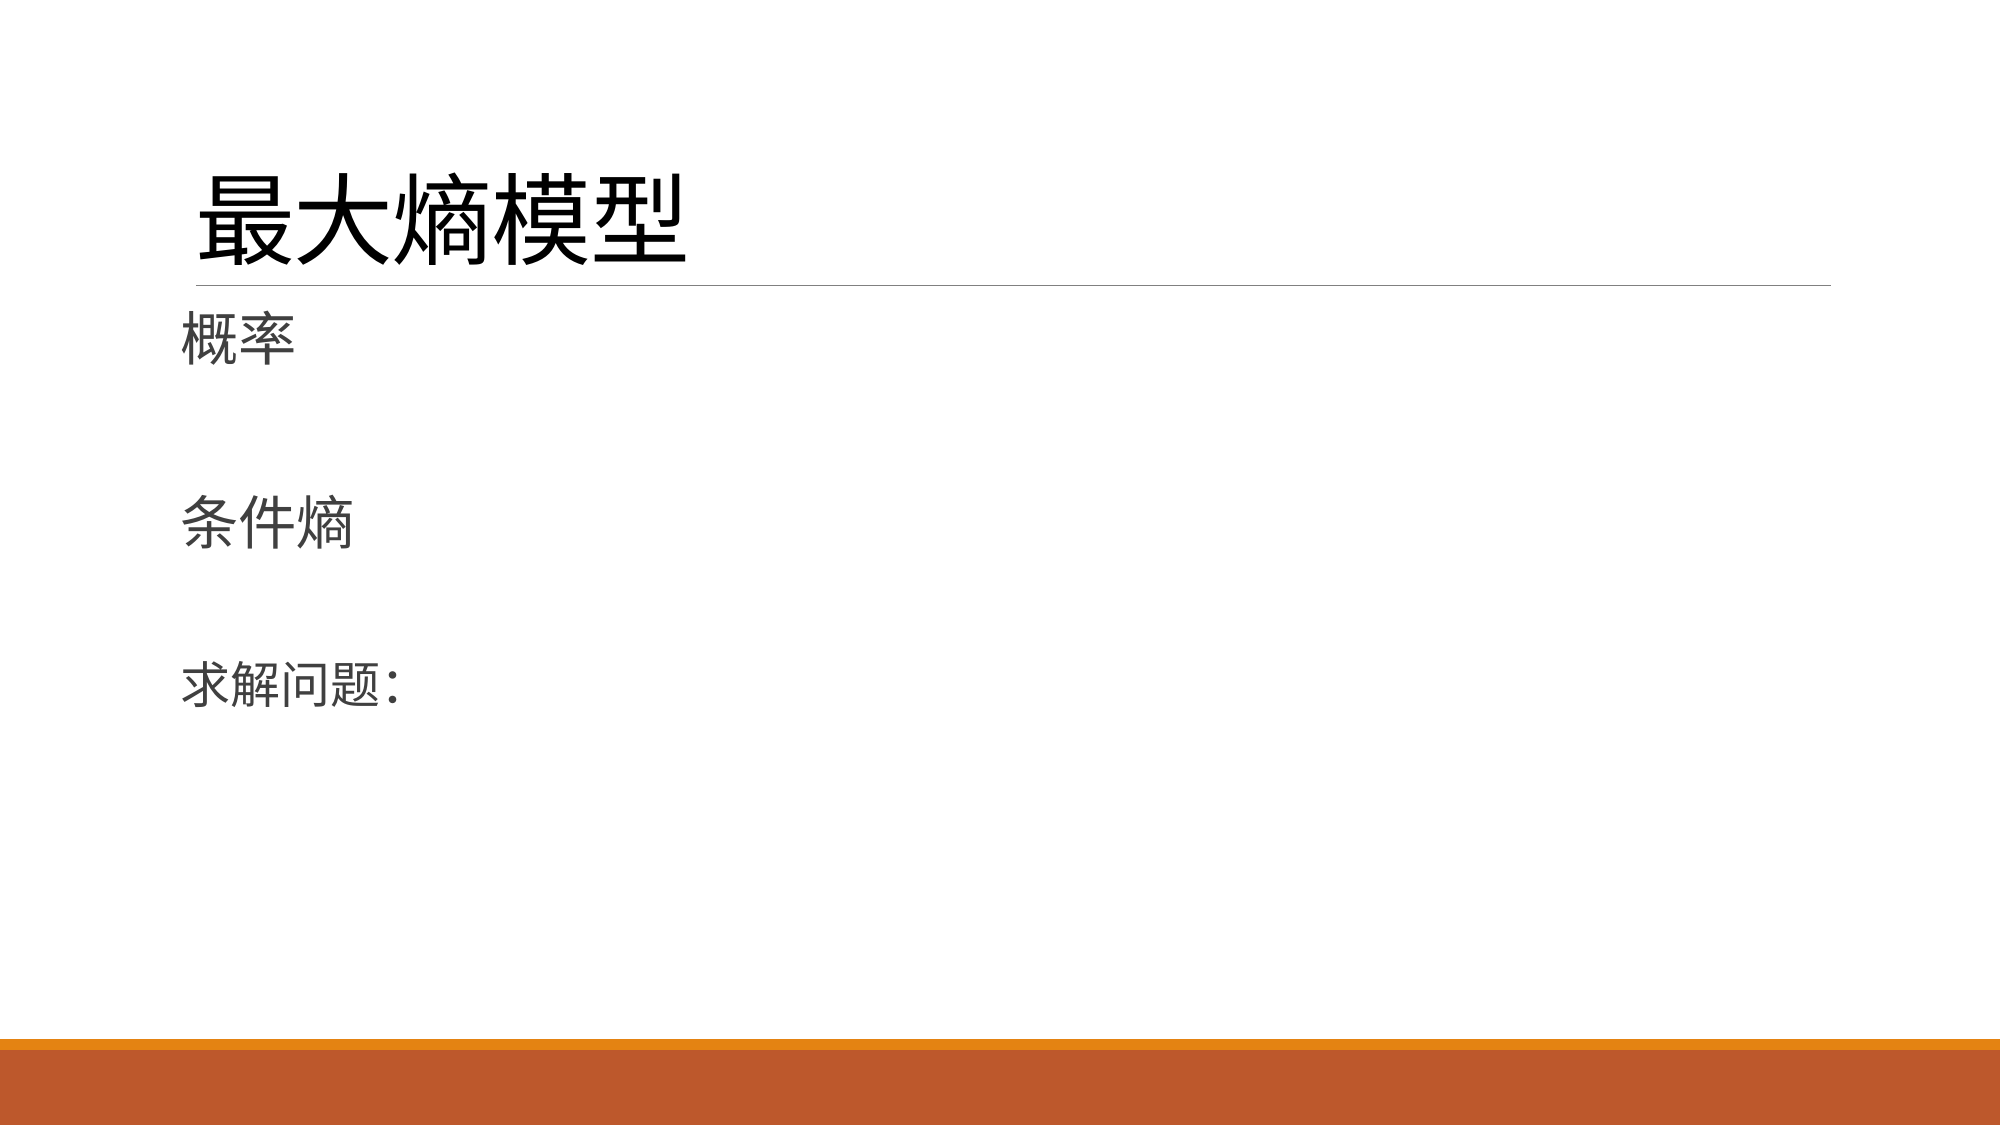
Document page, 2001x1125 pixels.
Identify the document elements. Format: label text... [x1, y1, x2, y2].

title 最大熵模型 [180, 47, 1830, 285]
